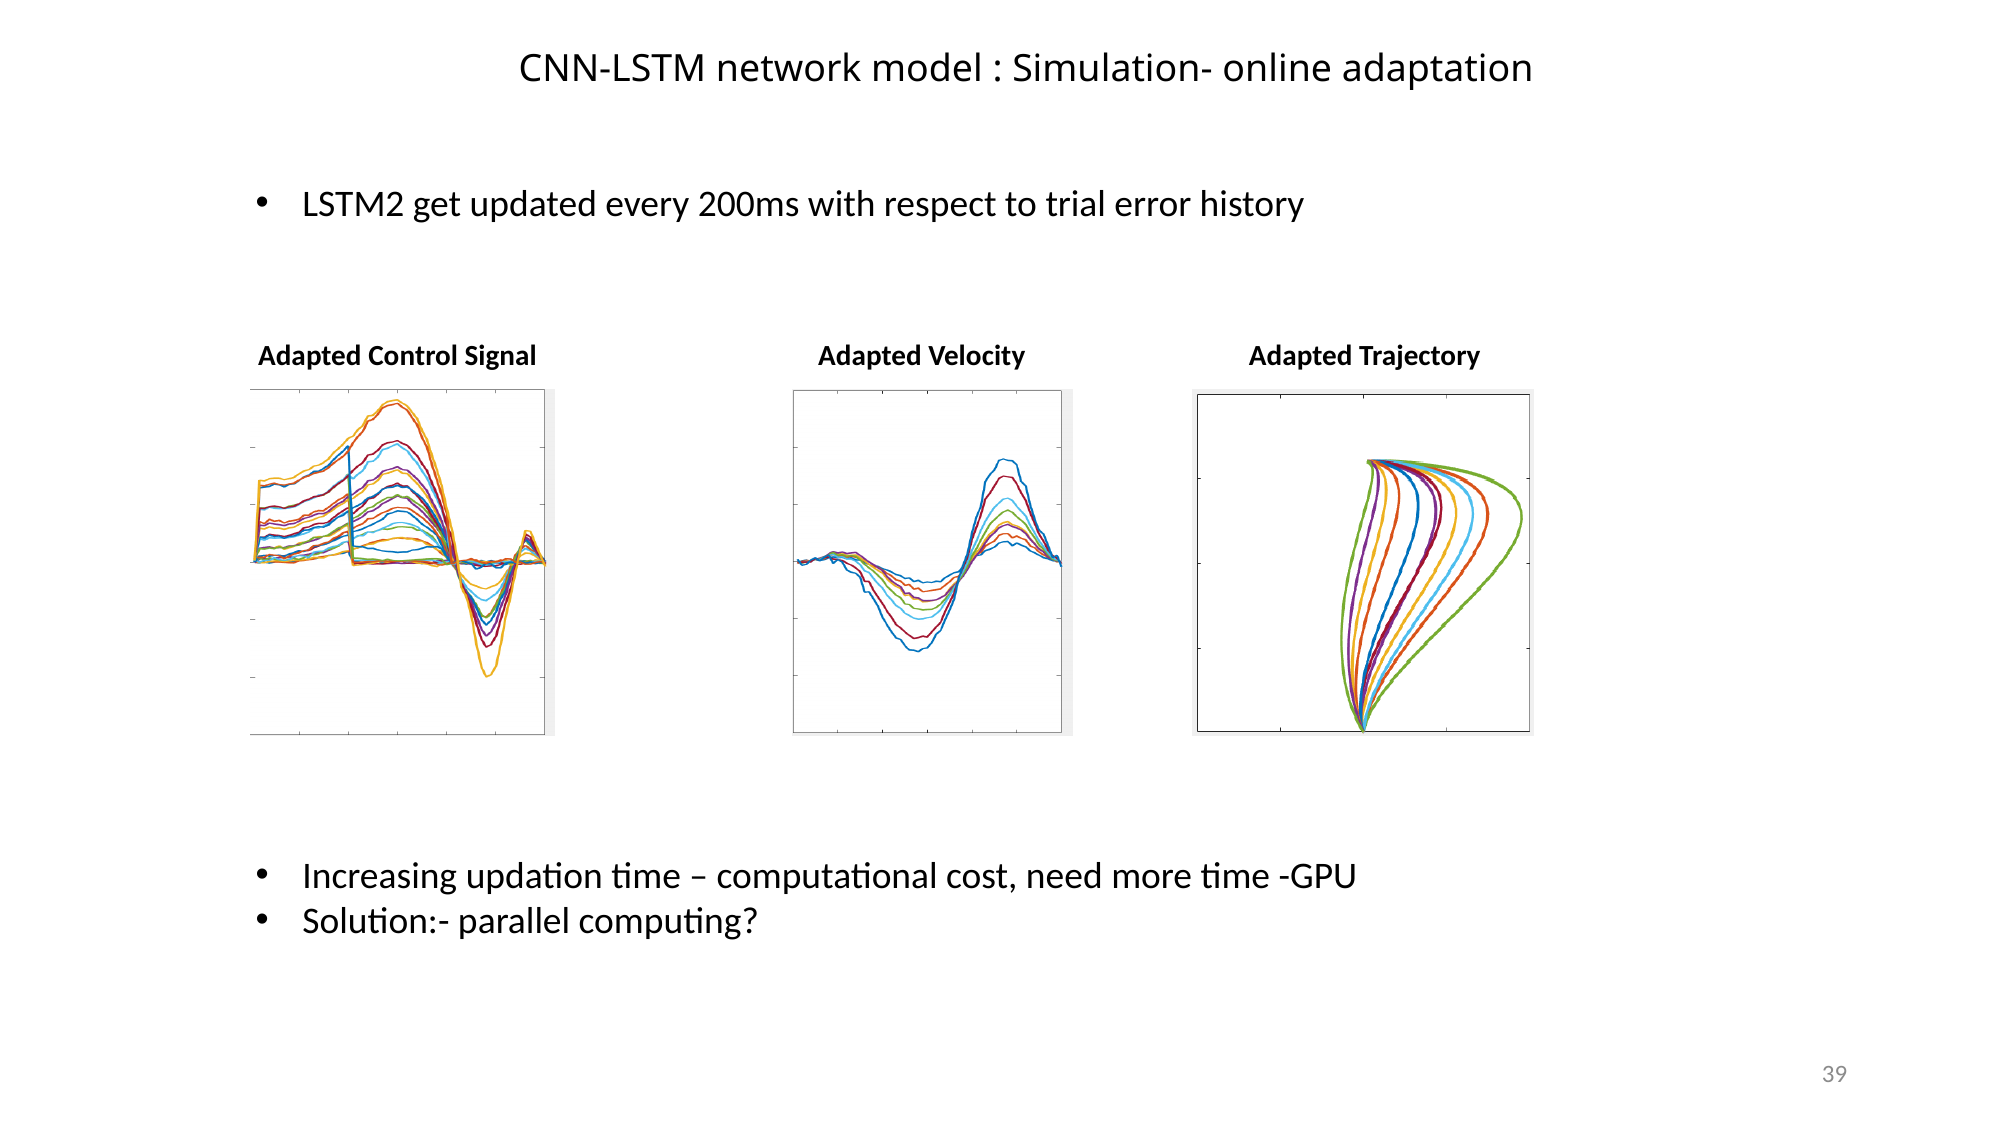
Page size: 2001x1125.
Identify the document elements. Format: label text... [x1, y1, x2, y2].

picture [1192, 389, 1534, 736]
text_box Adapted Control Signal [243, 328, 555, 379]
text_box Adapted Velocity [803, 328, 1062, 379]
text_box Adapted Trajectory [1234, 328, 1508, 379]
text_box CNN-LSTM network model : Simulation- online adaptation [240, 36, 1813, 97]
picture [792, 389, 1073, 736]
slide_number 39 [1412, 1042, 1863, 1103]
text_box Increasing updation time – computational cost, need more time -GPU Solution:- parallel computing? [240, 843, 1450, 949]
picture [250, 389, 555, 736]
text_box LSTM2 get updated every 200ms with respect to trial error history [240, 171, 1450, 232]
